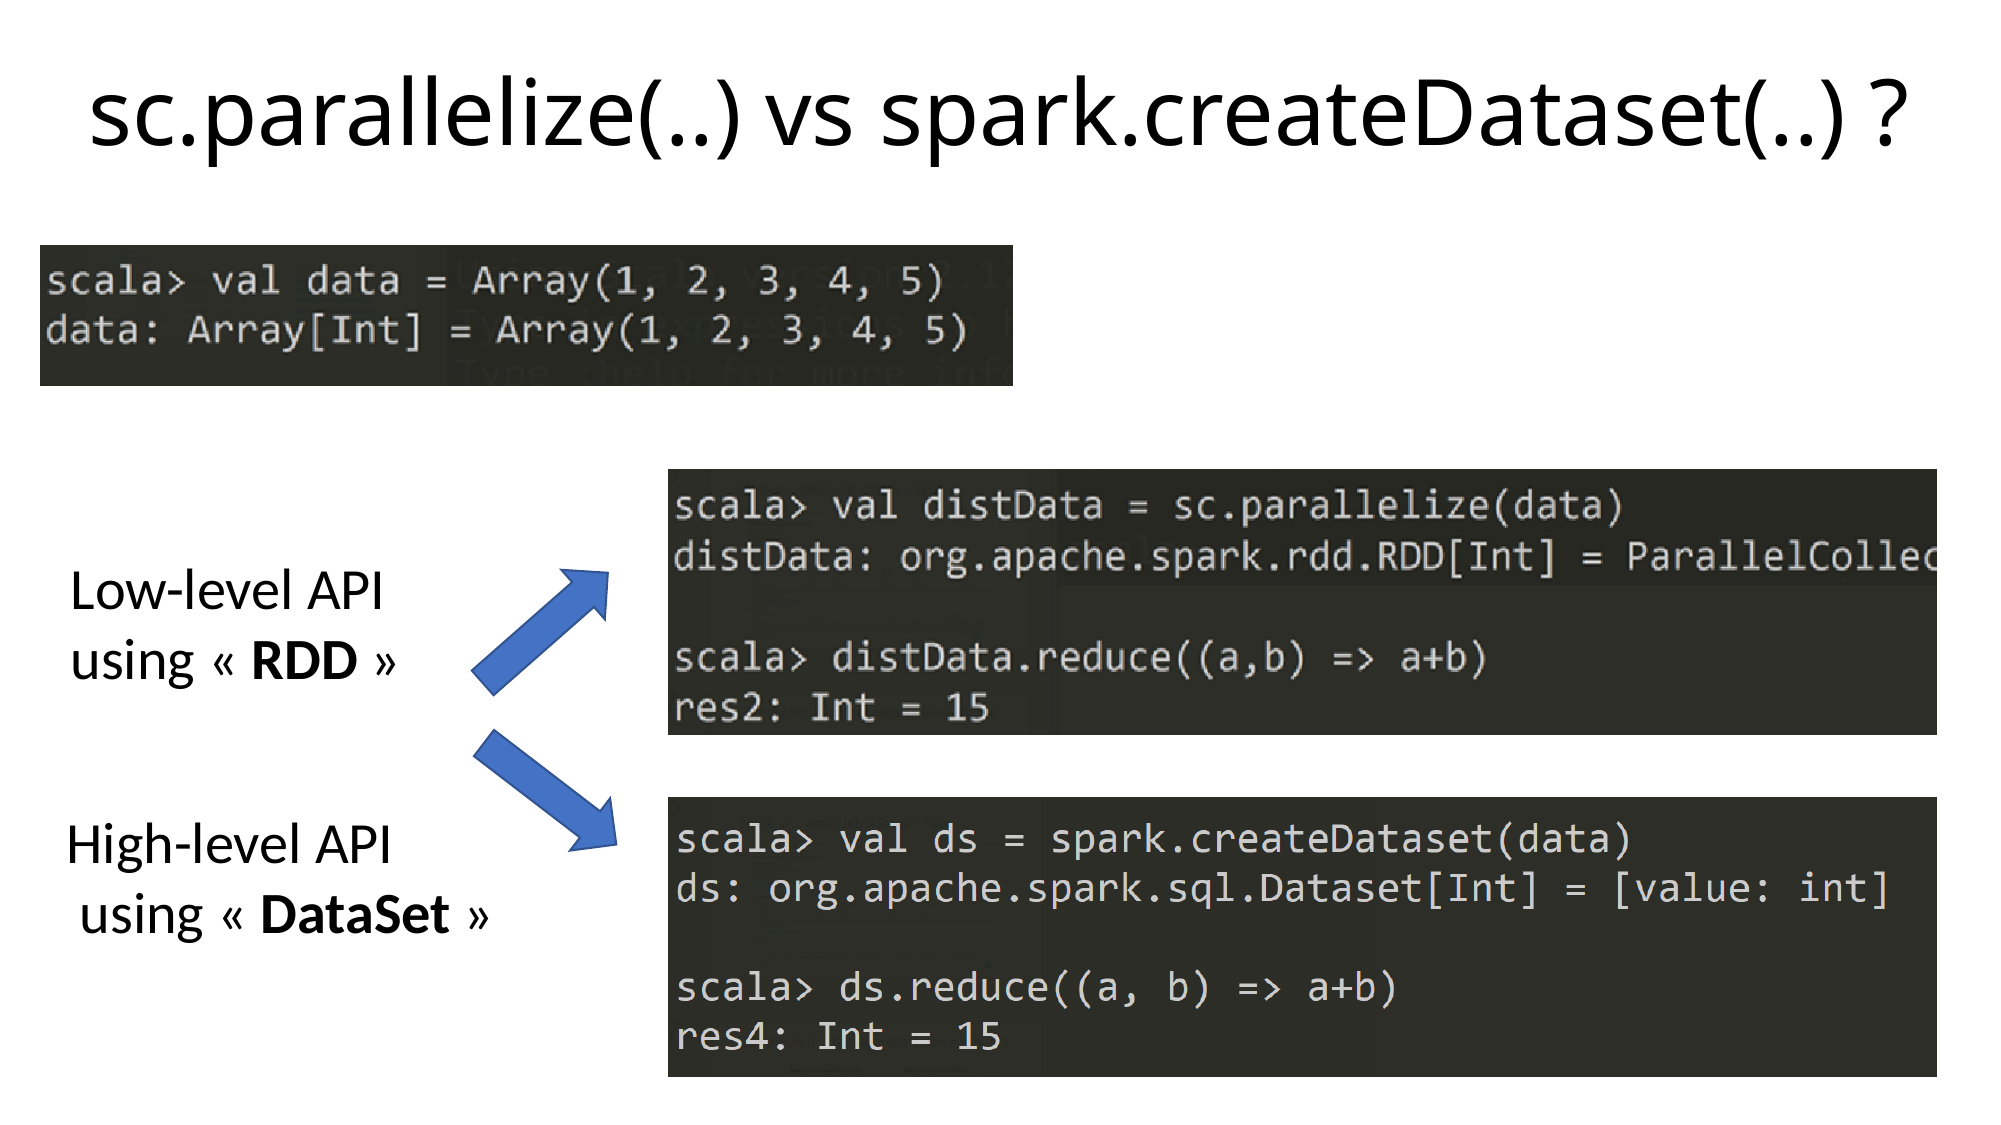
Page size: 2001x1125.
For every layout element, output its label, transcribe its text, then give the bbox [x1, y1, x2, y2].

text_box Low-level API using « RDD » [55, 544, 668, 699]
text_box High-level API using « DataSet » [51, 797, 668, 953]
picture [40, 245, 1013, 386]
picture [668, 797, 1937, 1077]
title sc.parallelize(..) vs spark.createDataset(..) ? [0, 7, 2000, 225]
text_box [472, 728, 584, 797]
picture [668, 469, 1937, 735]
